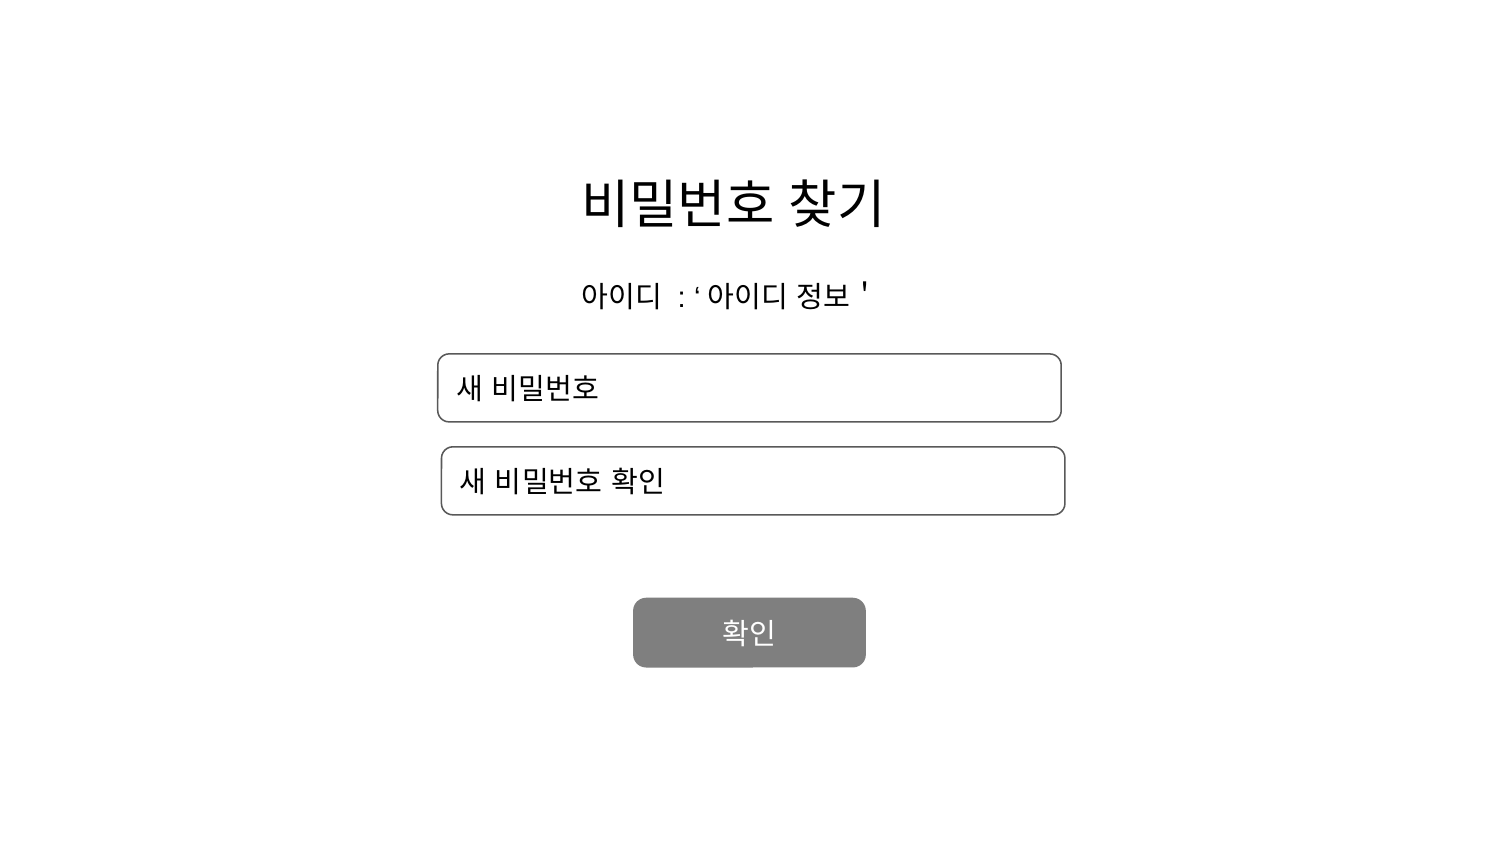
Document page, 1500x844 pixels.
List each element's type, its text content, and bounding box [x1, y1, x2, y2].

text_box 아이디 : ‘아이디 정보＇ [566, 263, 1005, 329]
title 비밀번호 찾기 [566, 156, 933, 251]
text_box 새 비밀번호 확인 [441, 446, 1065, 515]
text_box 확인 [635, 599, 864, 666]
text_box 새 비밀번호 [437, 353, 1062, 422]
